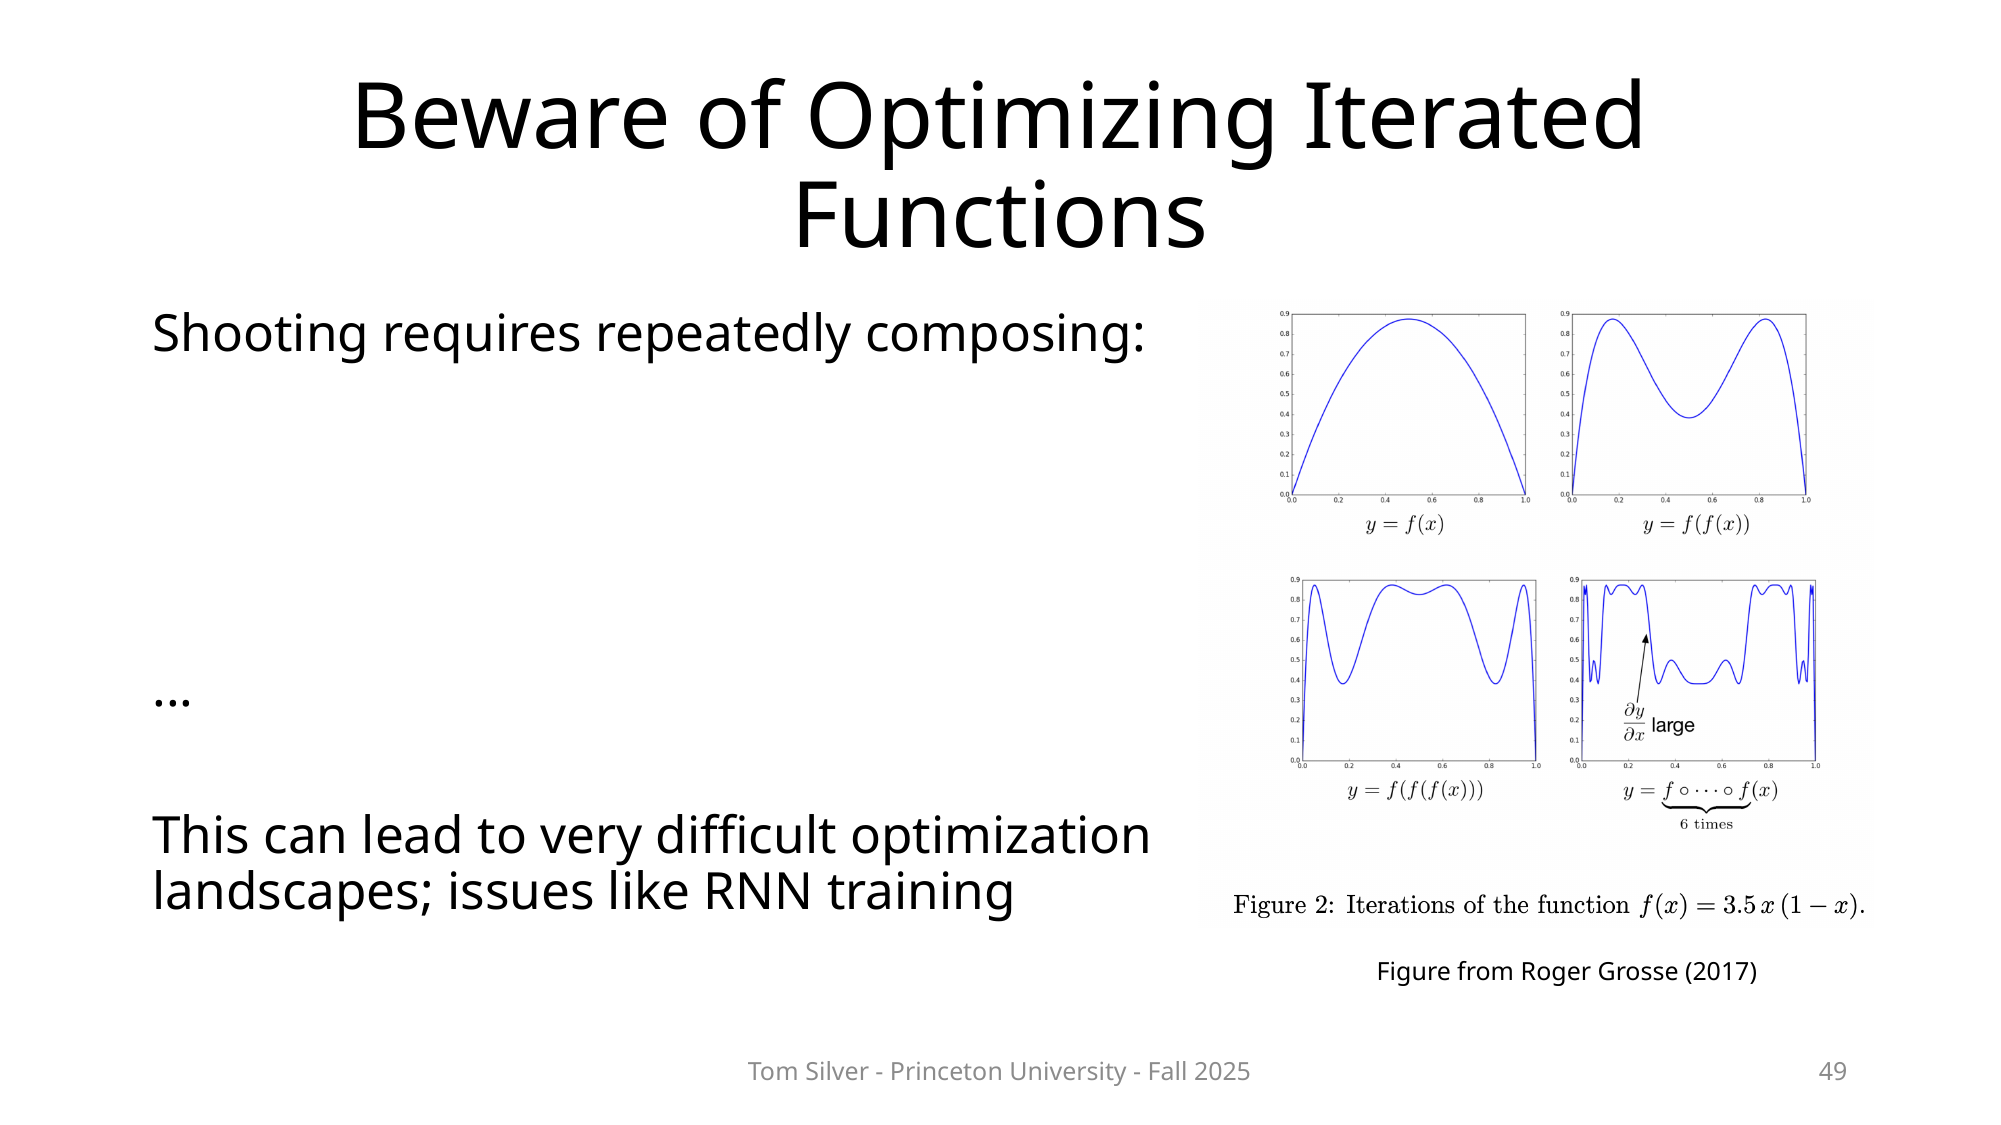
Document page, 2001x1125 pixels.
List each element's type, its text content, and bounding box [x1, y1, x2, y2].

picture [1198, 299, 1874, 928]
footer Tom Silver - Princeton University - Fall 2025 [662, 1042, 1338, 1103]
slide_number 49 [1412, 1042, 1863, 1103]
title Beware of Optimizing Iterated Functions [137, 59, 1863, 278]
text_box Figure from Roger Grosse (2017) [1361, 947, 1773, 993]
